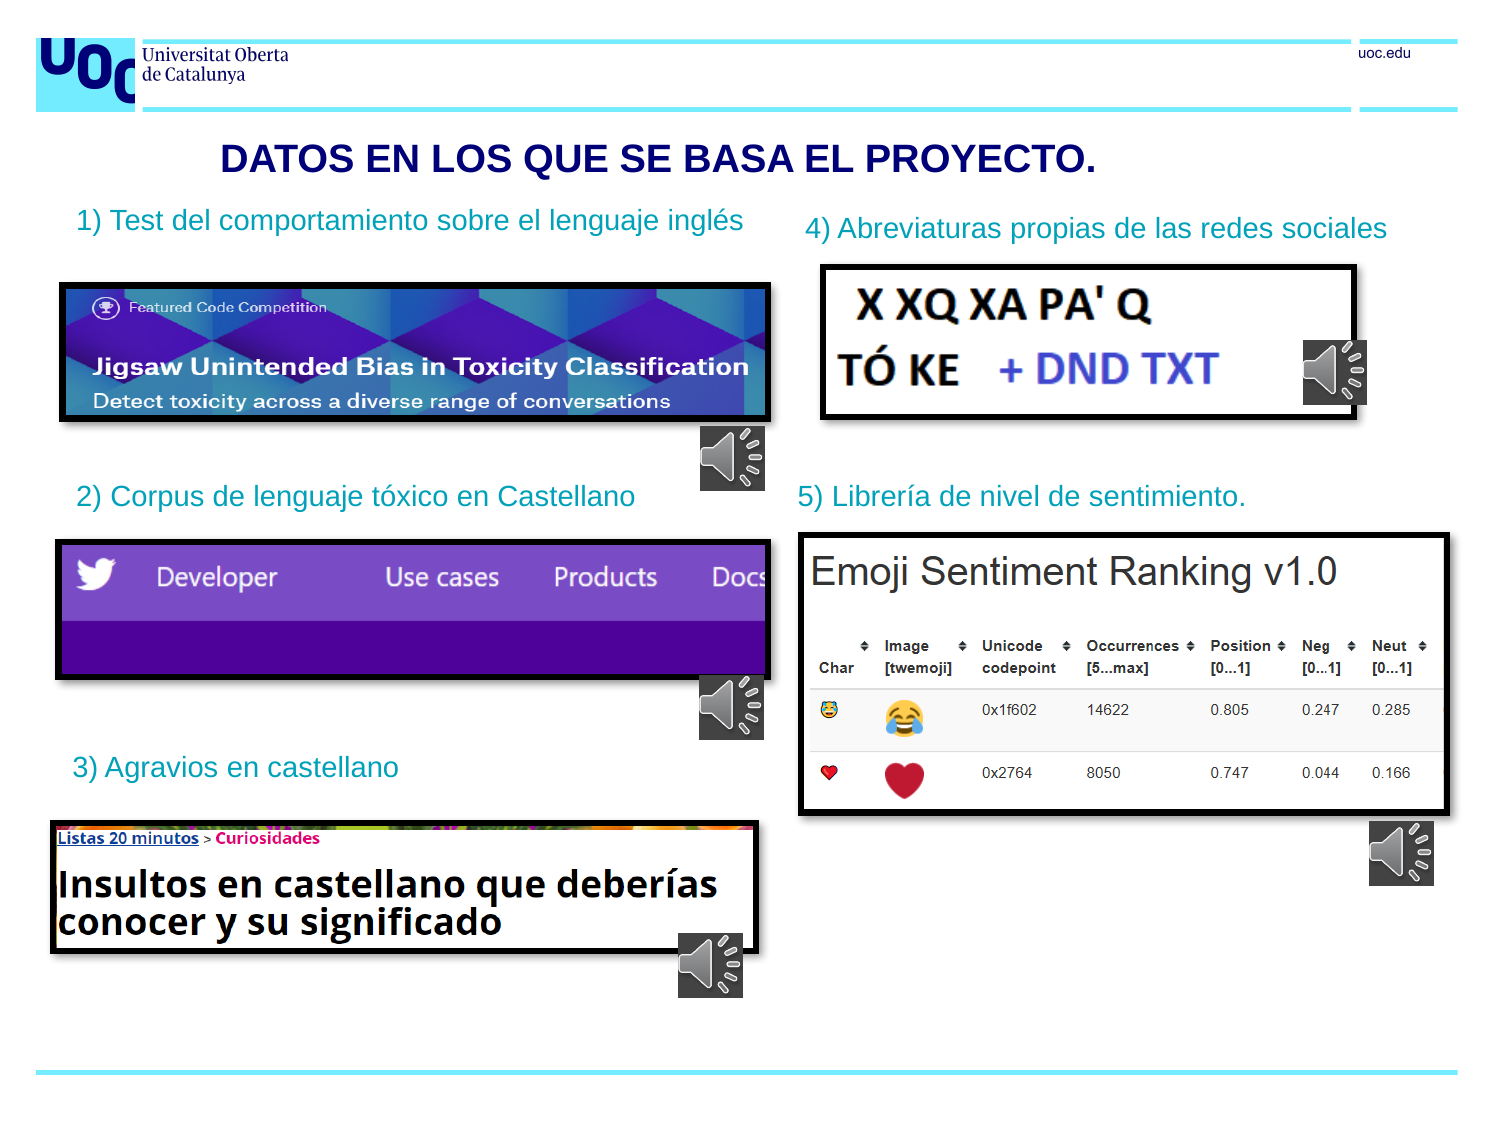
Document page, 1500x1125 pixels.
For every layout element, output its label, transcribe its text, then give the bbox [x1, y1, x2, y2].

text_box 4) Abreviaturas propias de las redes sociales [753, 196, 1412, 252]
text_box 5) Librería de nivel de sentimiento. [783, 470, 1412, 520]
text_box 3) Agravios en castellano [57, 740, 796, 791]
picture [142, 47, 288, 84]
picture [803, 538, 1444, 810]
picture [699, 425, 767, 493]
picture [61, 544, 766, 741]
text_box 2) Corpus de lenguaje tóxico en Castellano [61, 470, 690, 520]
text_box 1) Test del comportamiento sobre el lenguaje inglés [61, 194, 890, 244]
picture [1368, 820, 1436, 888]
title DATOS EN LOS QUE SE BASA EL PROYECTO. [205, 117, 1351, 196]
picture [55, 826, 754, 1000]
picture [36, 38, 135, 112]
picture [825, 269, 1369, 415]
picture [1359, 47, 1410, 58]
picture [65, 288, 766, 416]
